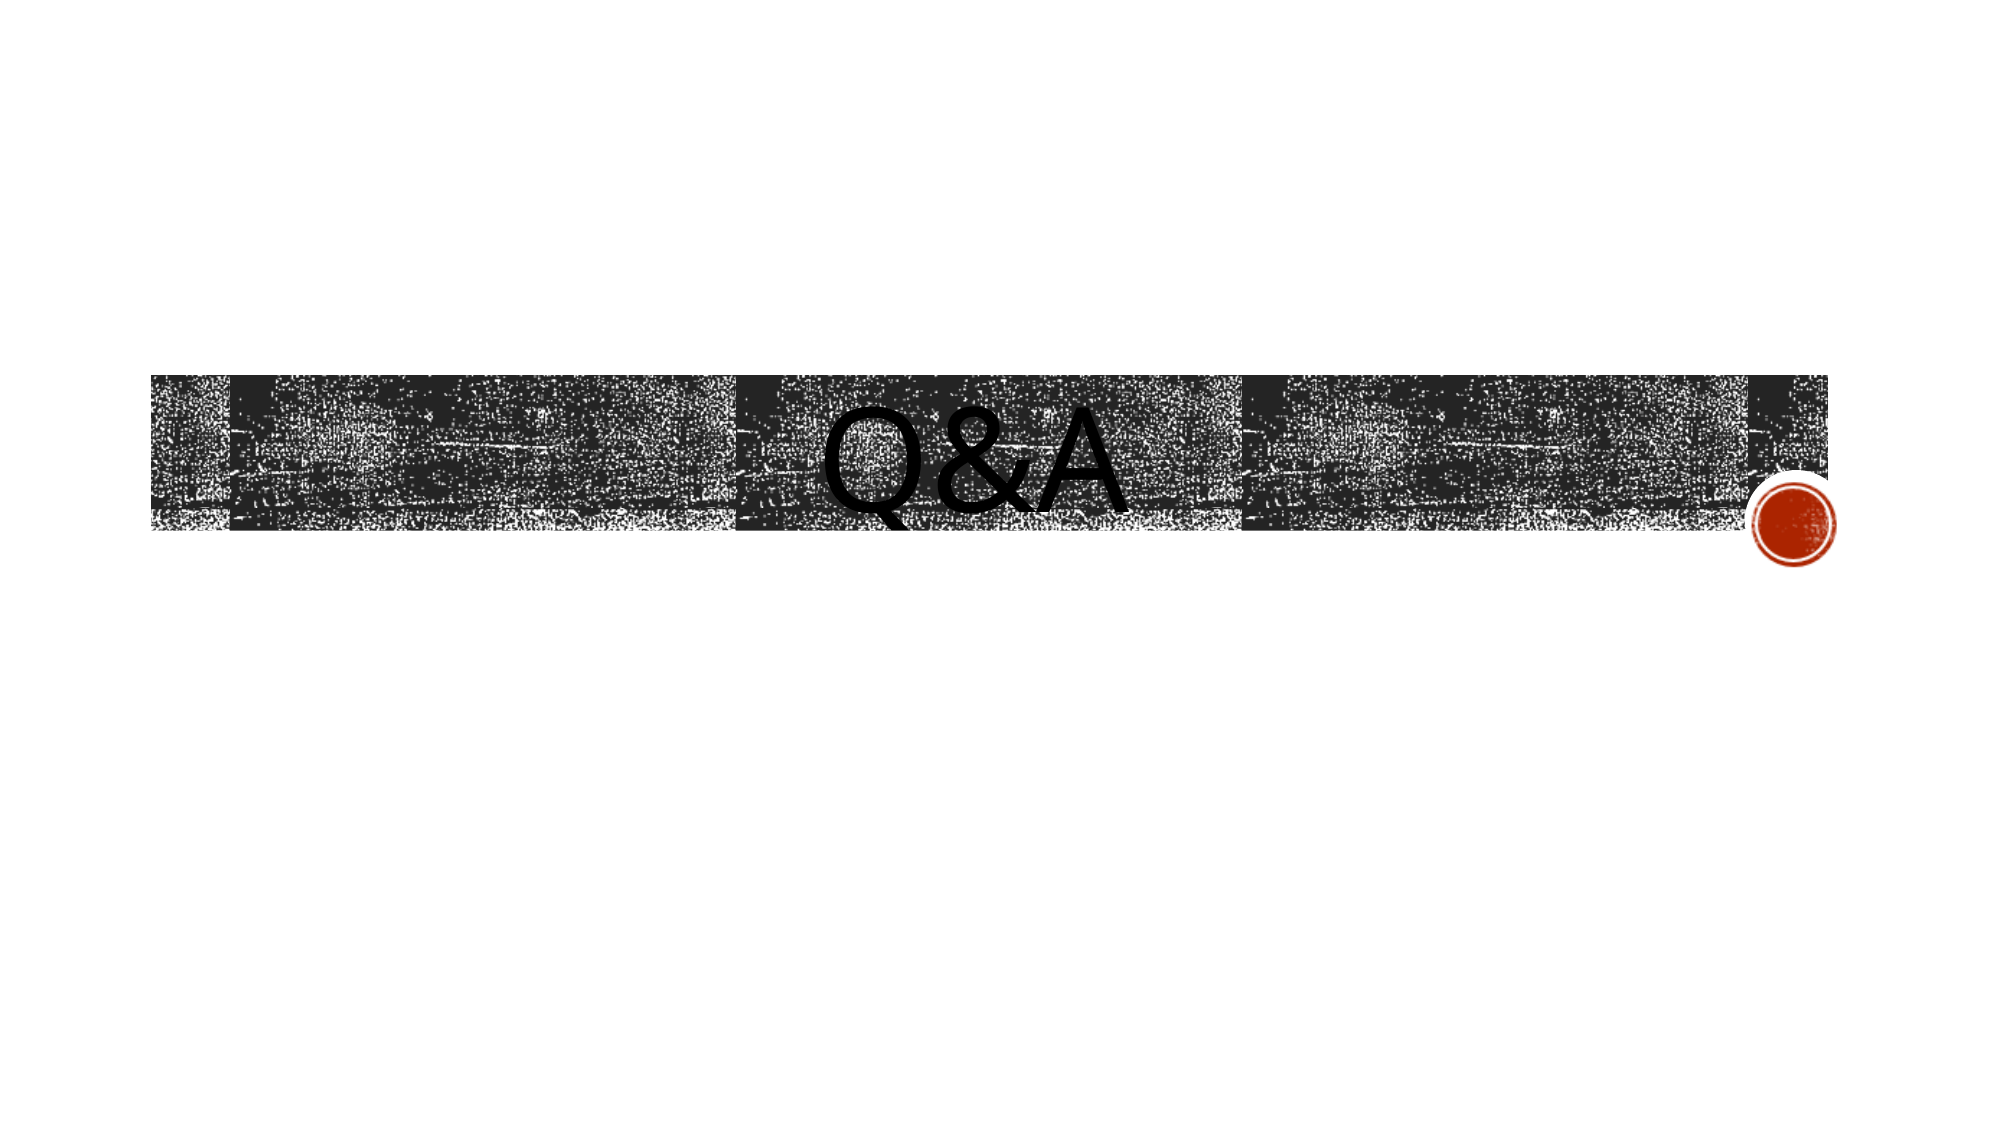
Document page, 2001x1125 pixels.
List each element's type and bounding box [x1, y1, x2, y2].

text_box [72, 170, 1912, 890]
